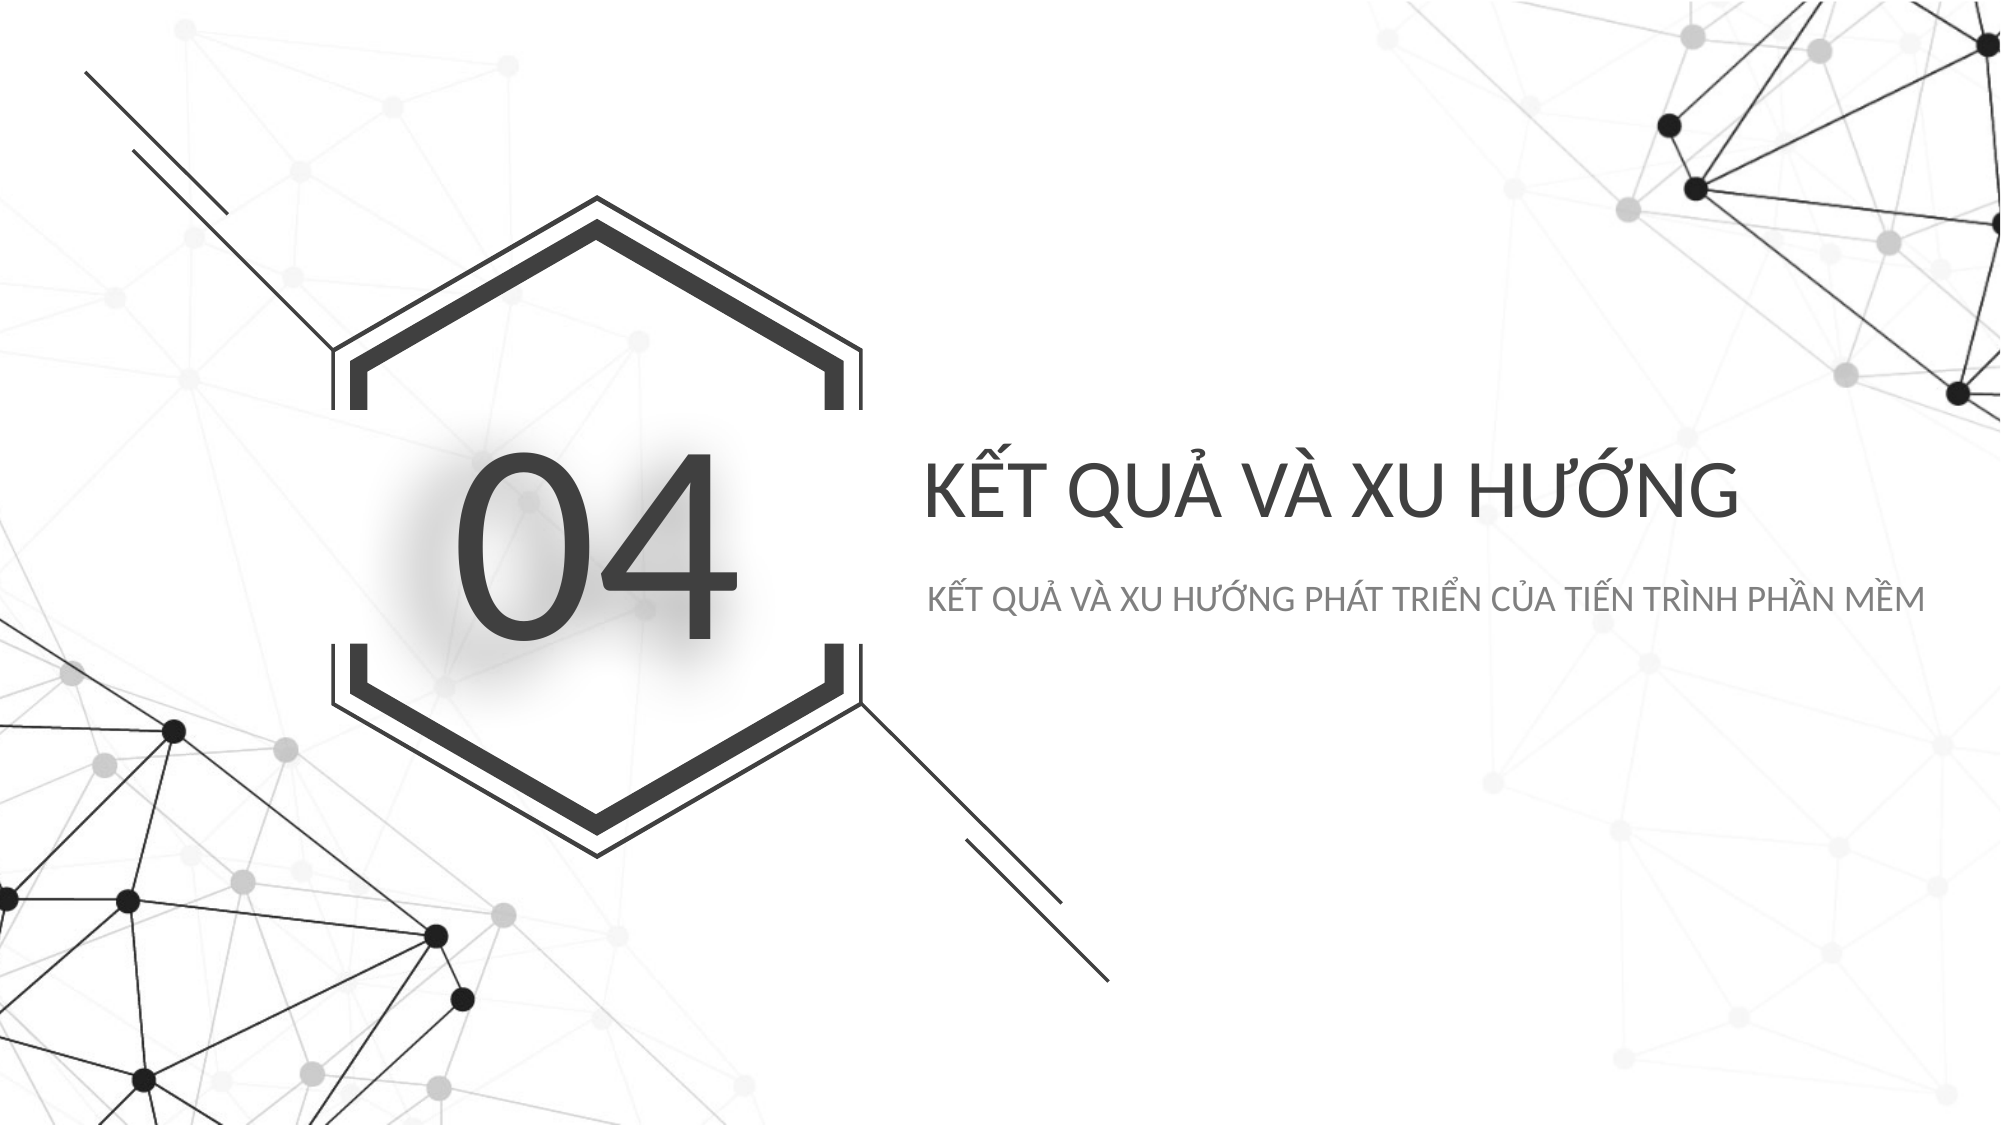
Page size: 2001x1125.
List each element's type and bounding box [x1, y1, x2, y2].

text_box [331, 643, 863, 860]
text_box [0, 0, 2000, 1125]
text_box [904, 426, 1948, 627]
text_box [331, 195, 863, 410]
